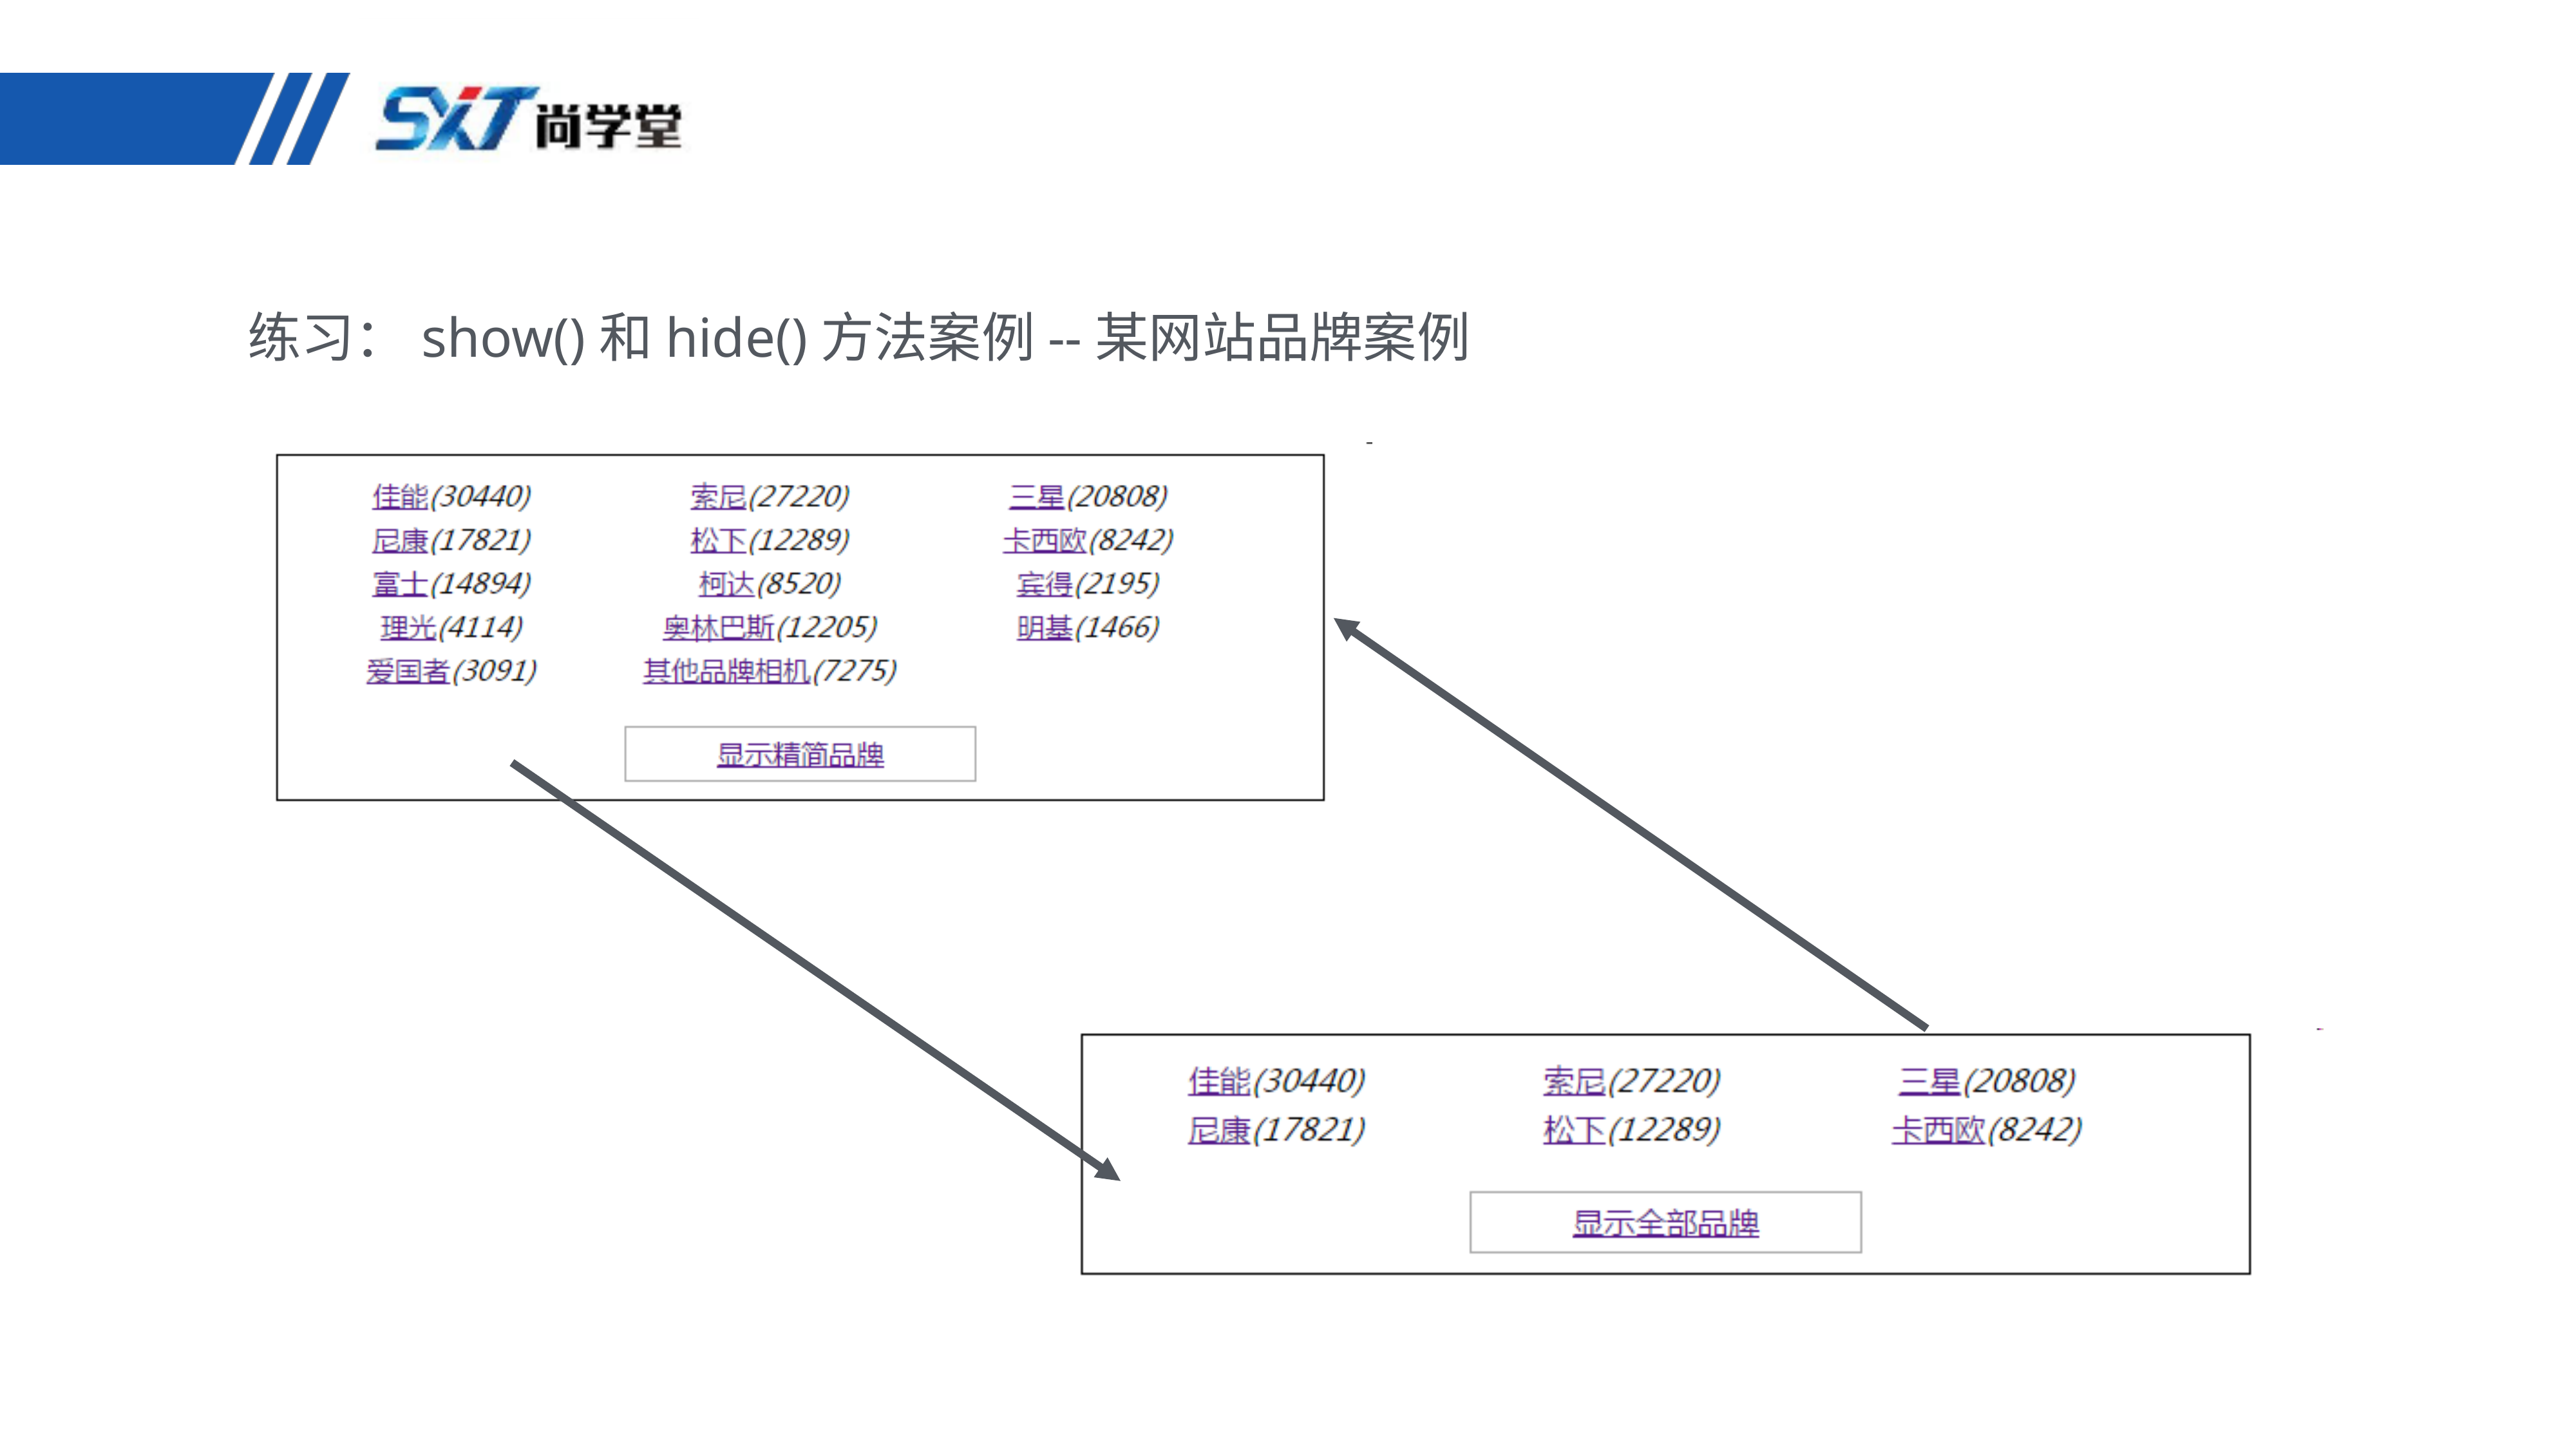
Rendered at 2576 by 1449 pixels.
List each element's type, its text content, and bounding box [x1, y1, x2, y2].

picture [245, 442, 1372, 818]
picture [359, 17, 699, 242]
picture [0, 73, 350, 165]
picture [1029, 1028, 2324, 1326]
text_box 练习：show()和hide()方法案例--某网站品牌案例 [238, 298, 2523, 373]
